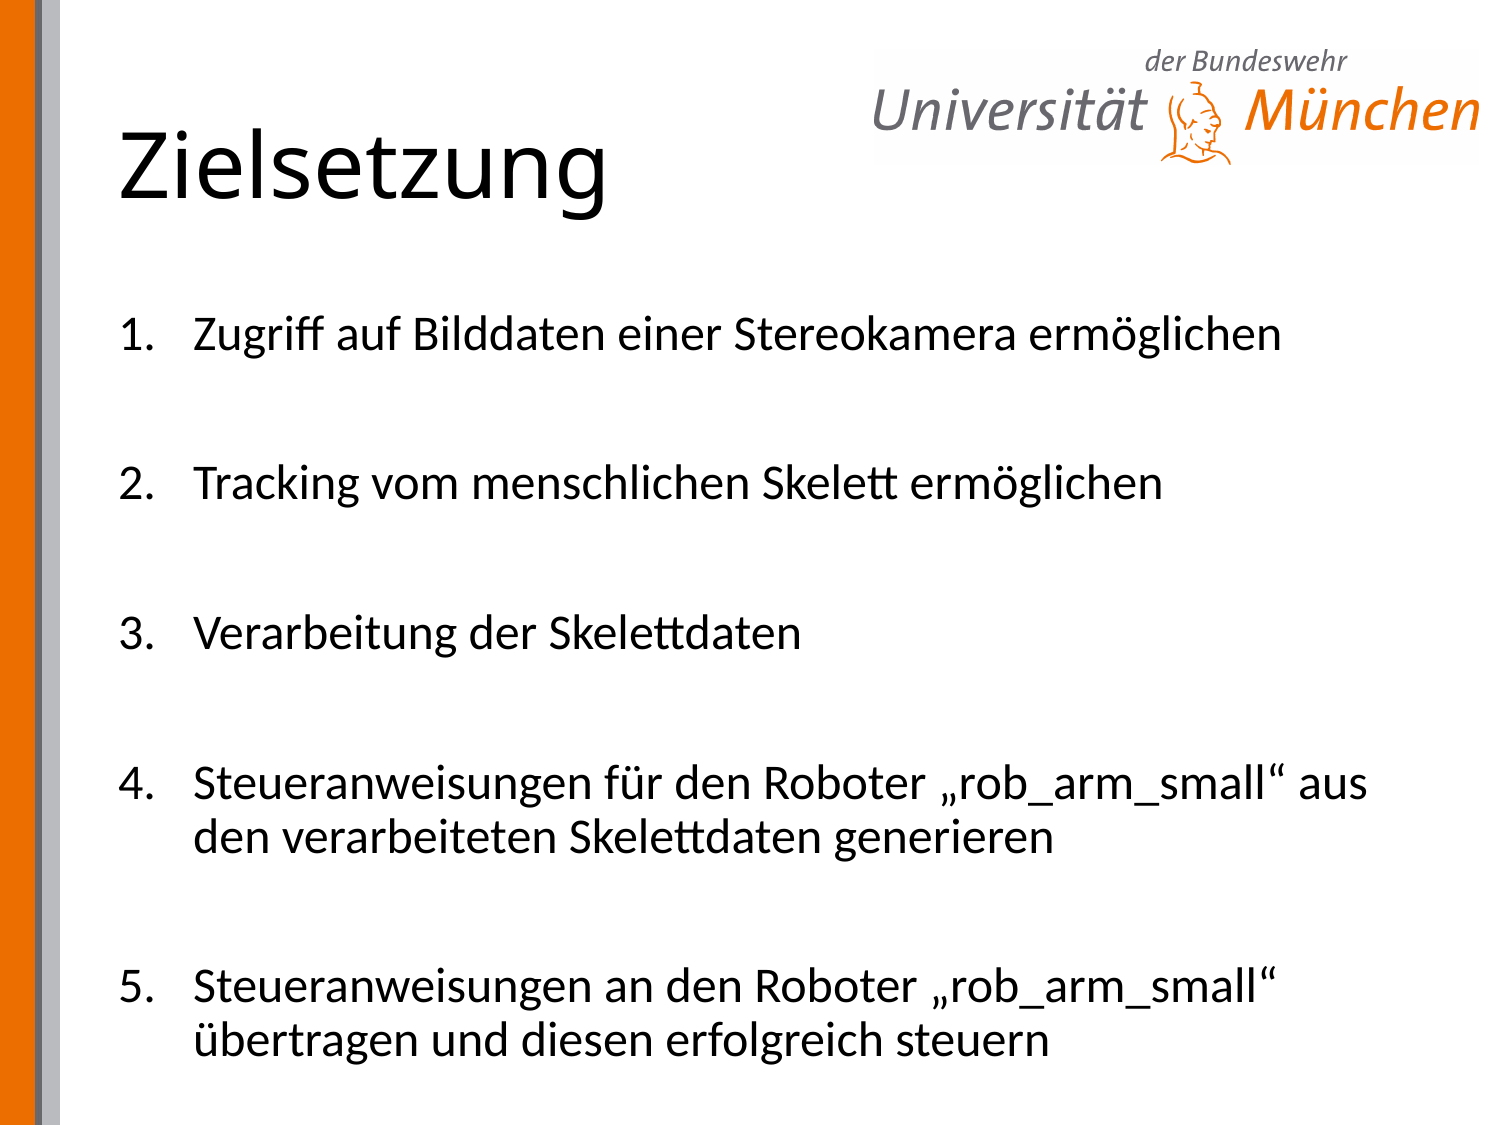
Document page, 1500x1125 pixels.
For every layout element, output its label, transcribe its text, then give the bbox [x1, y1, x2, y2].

list Zugriff auf Bilddaten einer Stereokamera ermöglichen Tracking vom menschlichen Skelett ermöglichen Verarbeitung der Skelettdaten Steueranweisungen für den Roboter „rob_arm_small“ aus den verarbeiteten Skelettdaten generieren Steueranweisungen an den Roboter „rob_arm_small“ übertragen und diesen erfolgreich steuern [103, 299, 1397, 1083]
picture [0, 0, 60, 1125]
picture [874, 49, 1479, 165]
title Zielsetzung [103, 59, 1397, 278]
